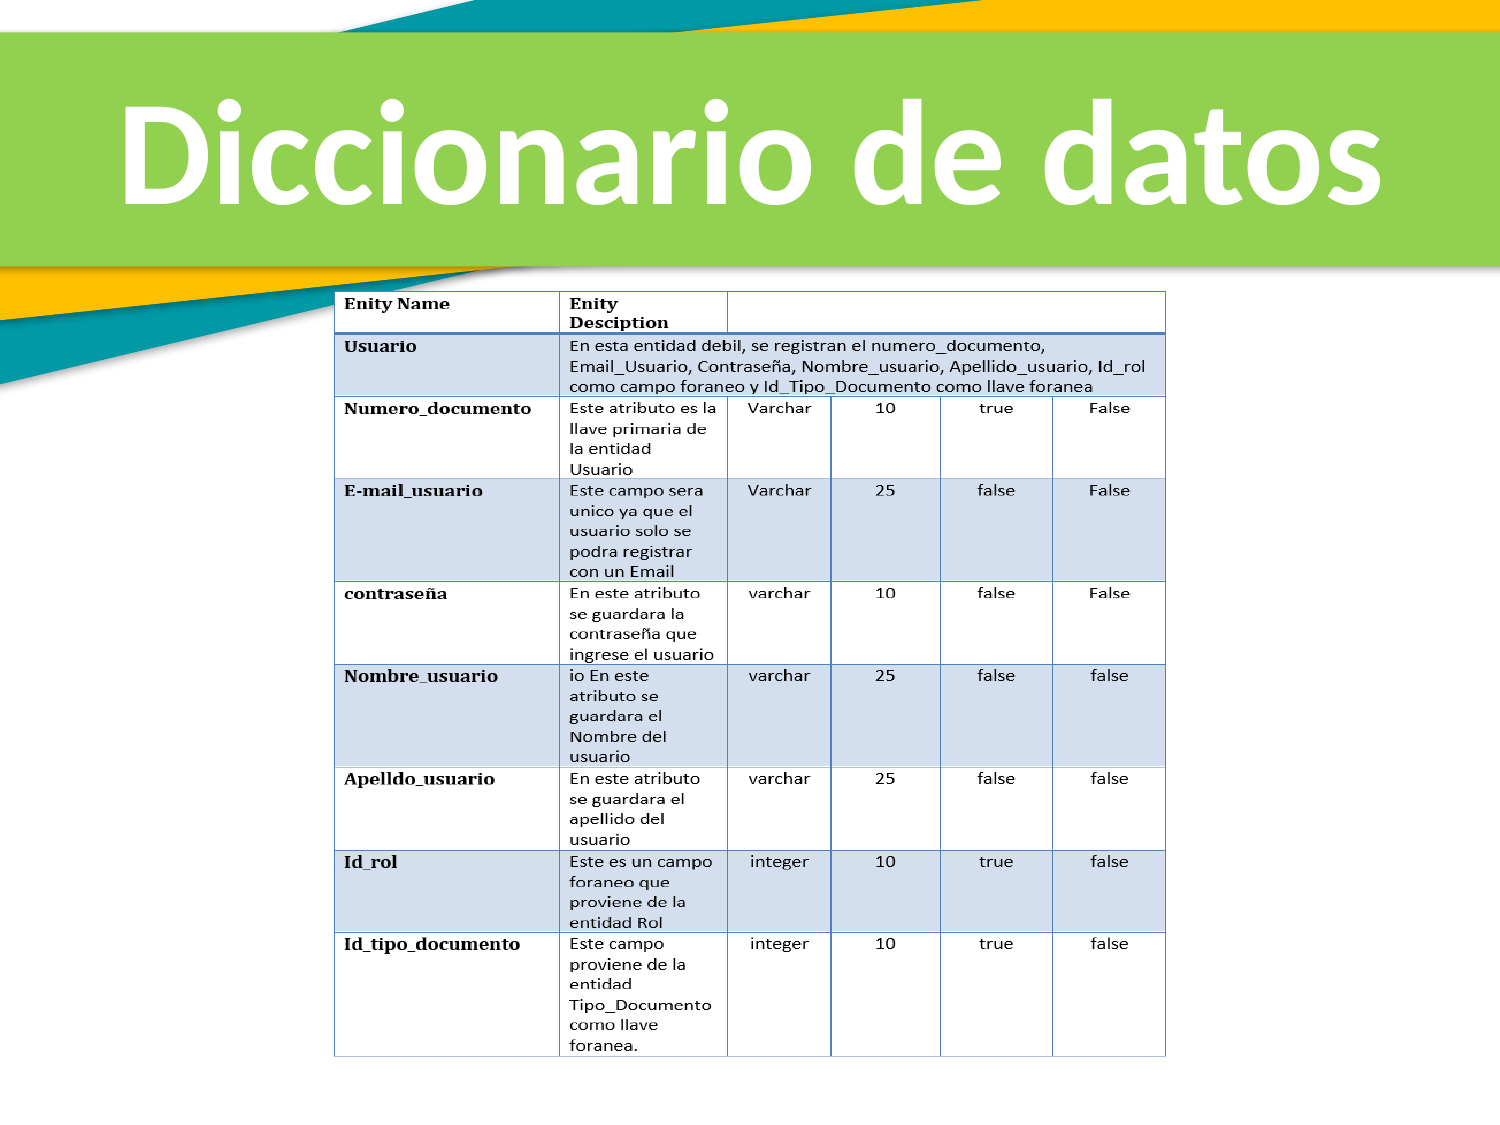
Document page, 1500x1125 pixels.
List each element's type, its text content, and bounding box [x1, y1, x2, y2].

text_box Diccionario de datos [102, 57, 1500, 232]
picture [334, 291, 1169, 1058]
